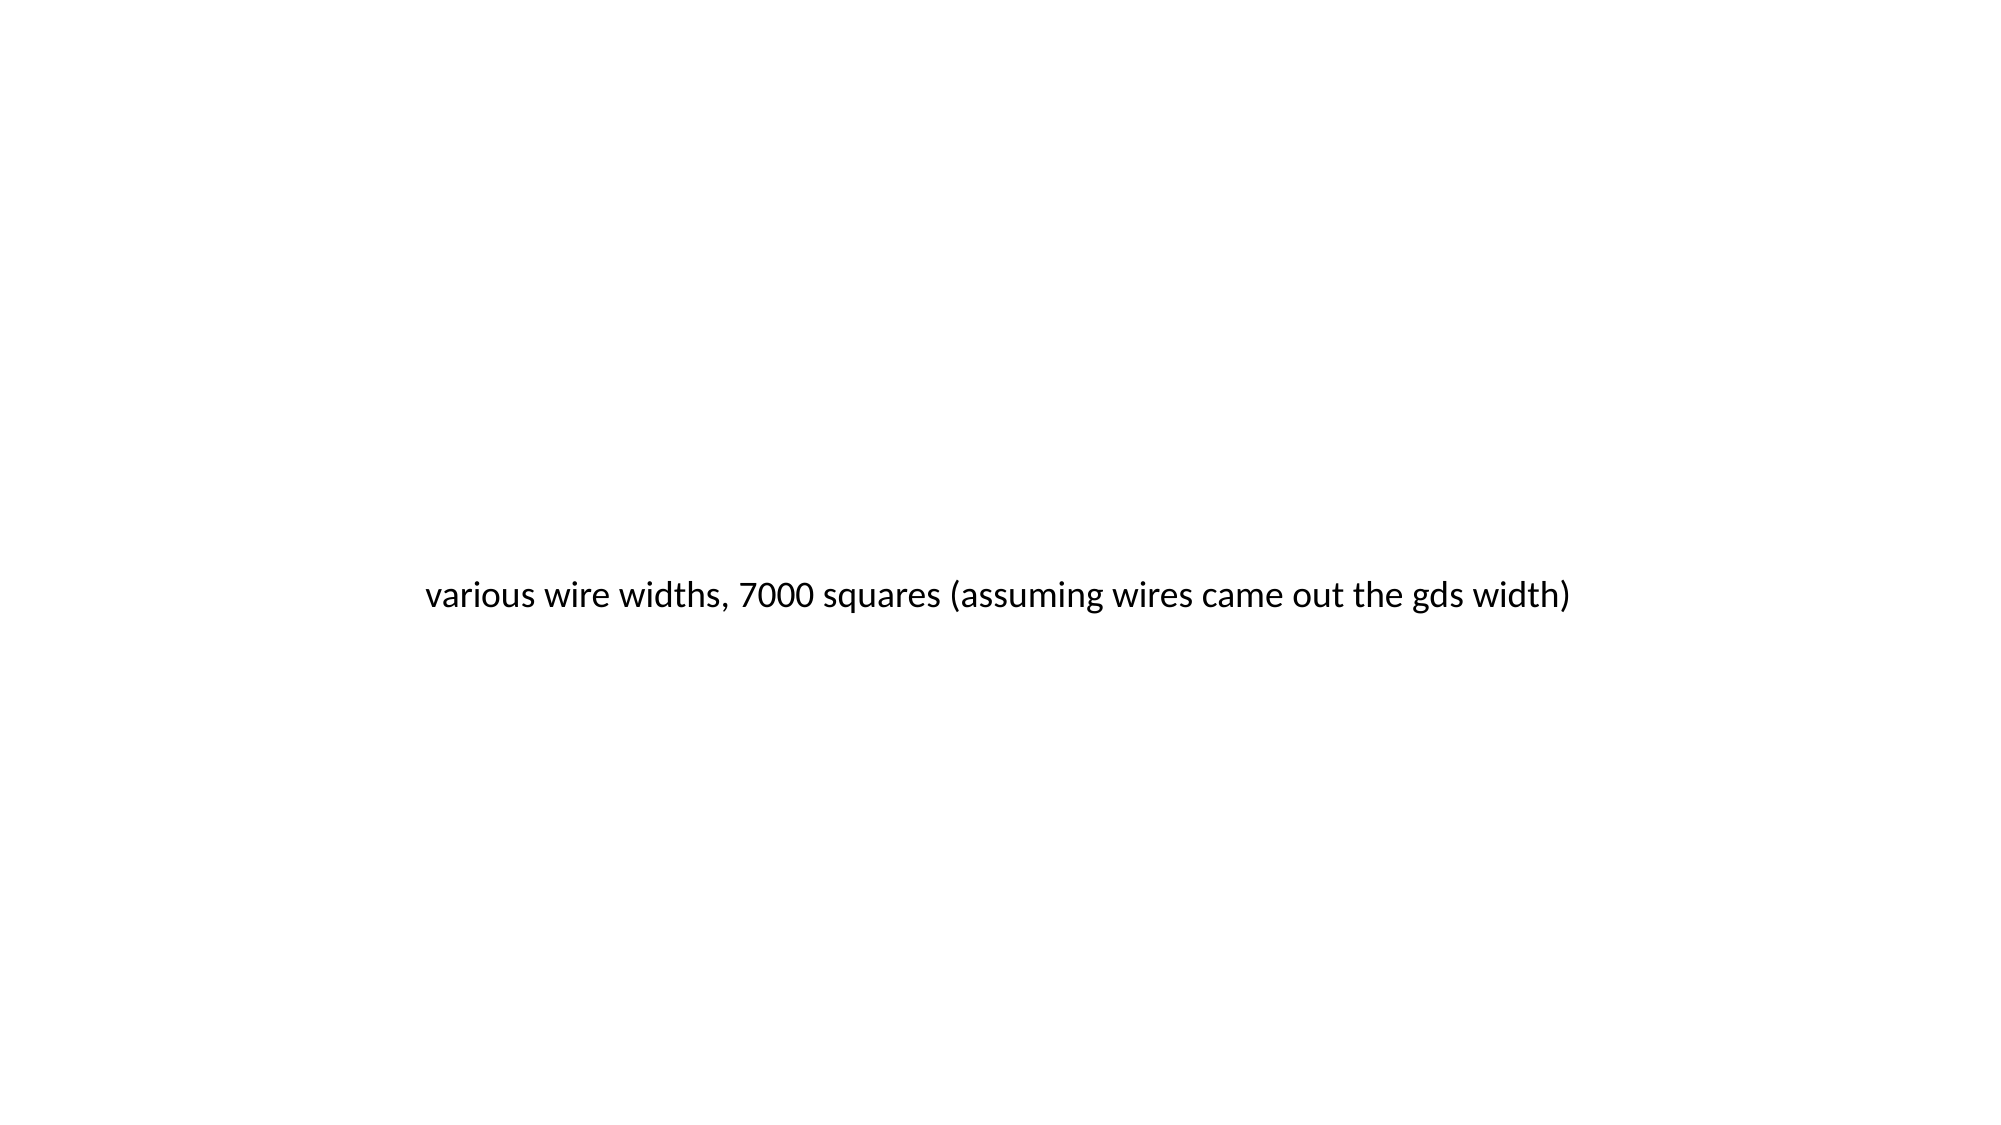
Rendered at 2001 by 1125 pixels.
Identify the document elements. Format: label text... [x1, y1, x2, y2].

text_box various wire widths, 7000 squares (assuming wires came out the gds width) [0, 562, 1998, 623]
